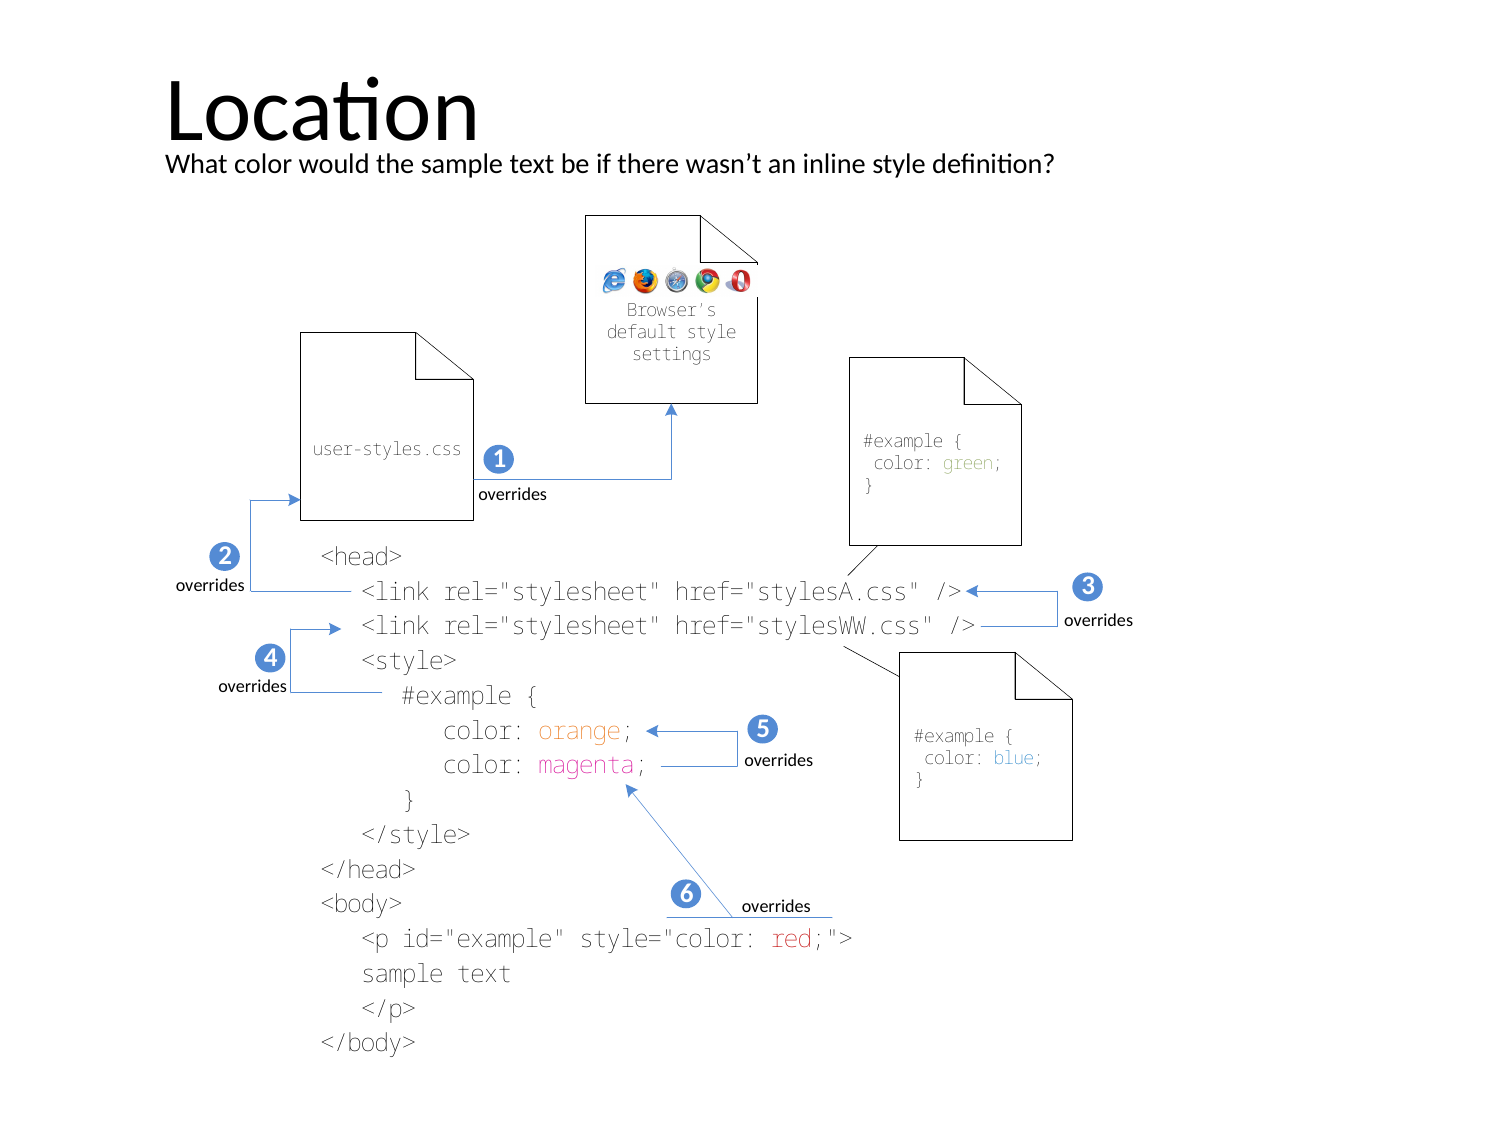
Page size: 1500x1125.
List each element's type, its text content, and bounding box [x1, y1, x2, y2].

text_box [162, 212, 1176, 1064]
title Location [150, 20, 1425, 188]
list What color would the sample text be if there wasn’t an inline style definition? [150, 137, 1250, 188]
